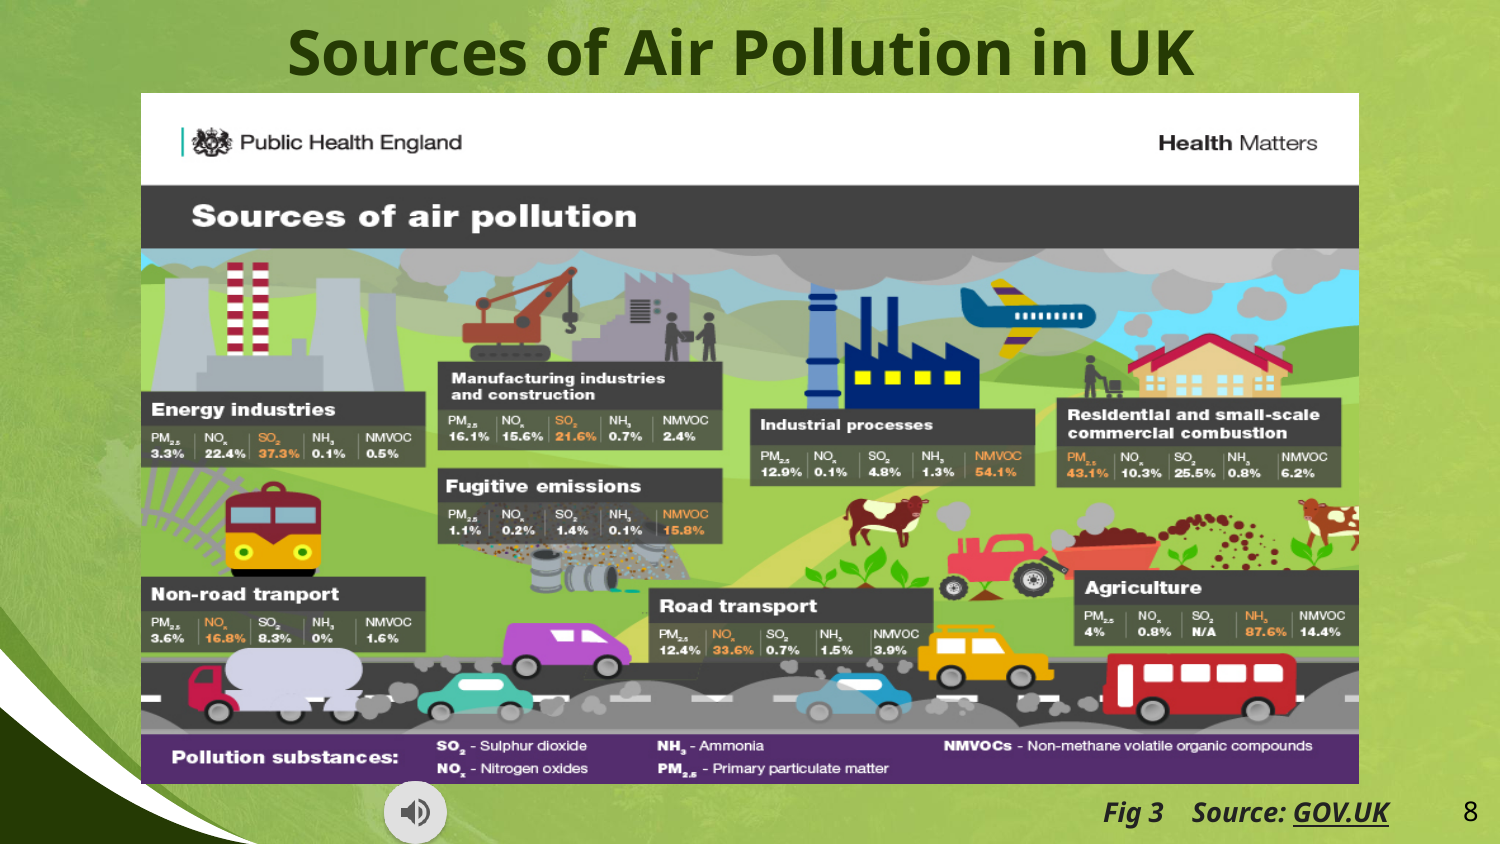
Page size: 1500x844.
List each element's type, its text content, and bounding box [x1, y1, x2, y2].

slide_number ‹#› [1403, 779, 1494, 844]
title Sources of Air Pollution in UK [56, 0, 1444, 63]
picture [0, 0, 1500, 844]
text_box Fig 3 Source: GOV.UK [561, 784, 1403, 844]
